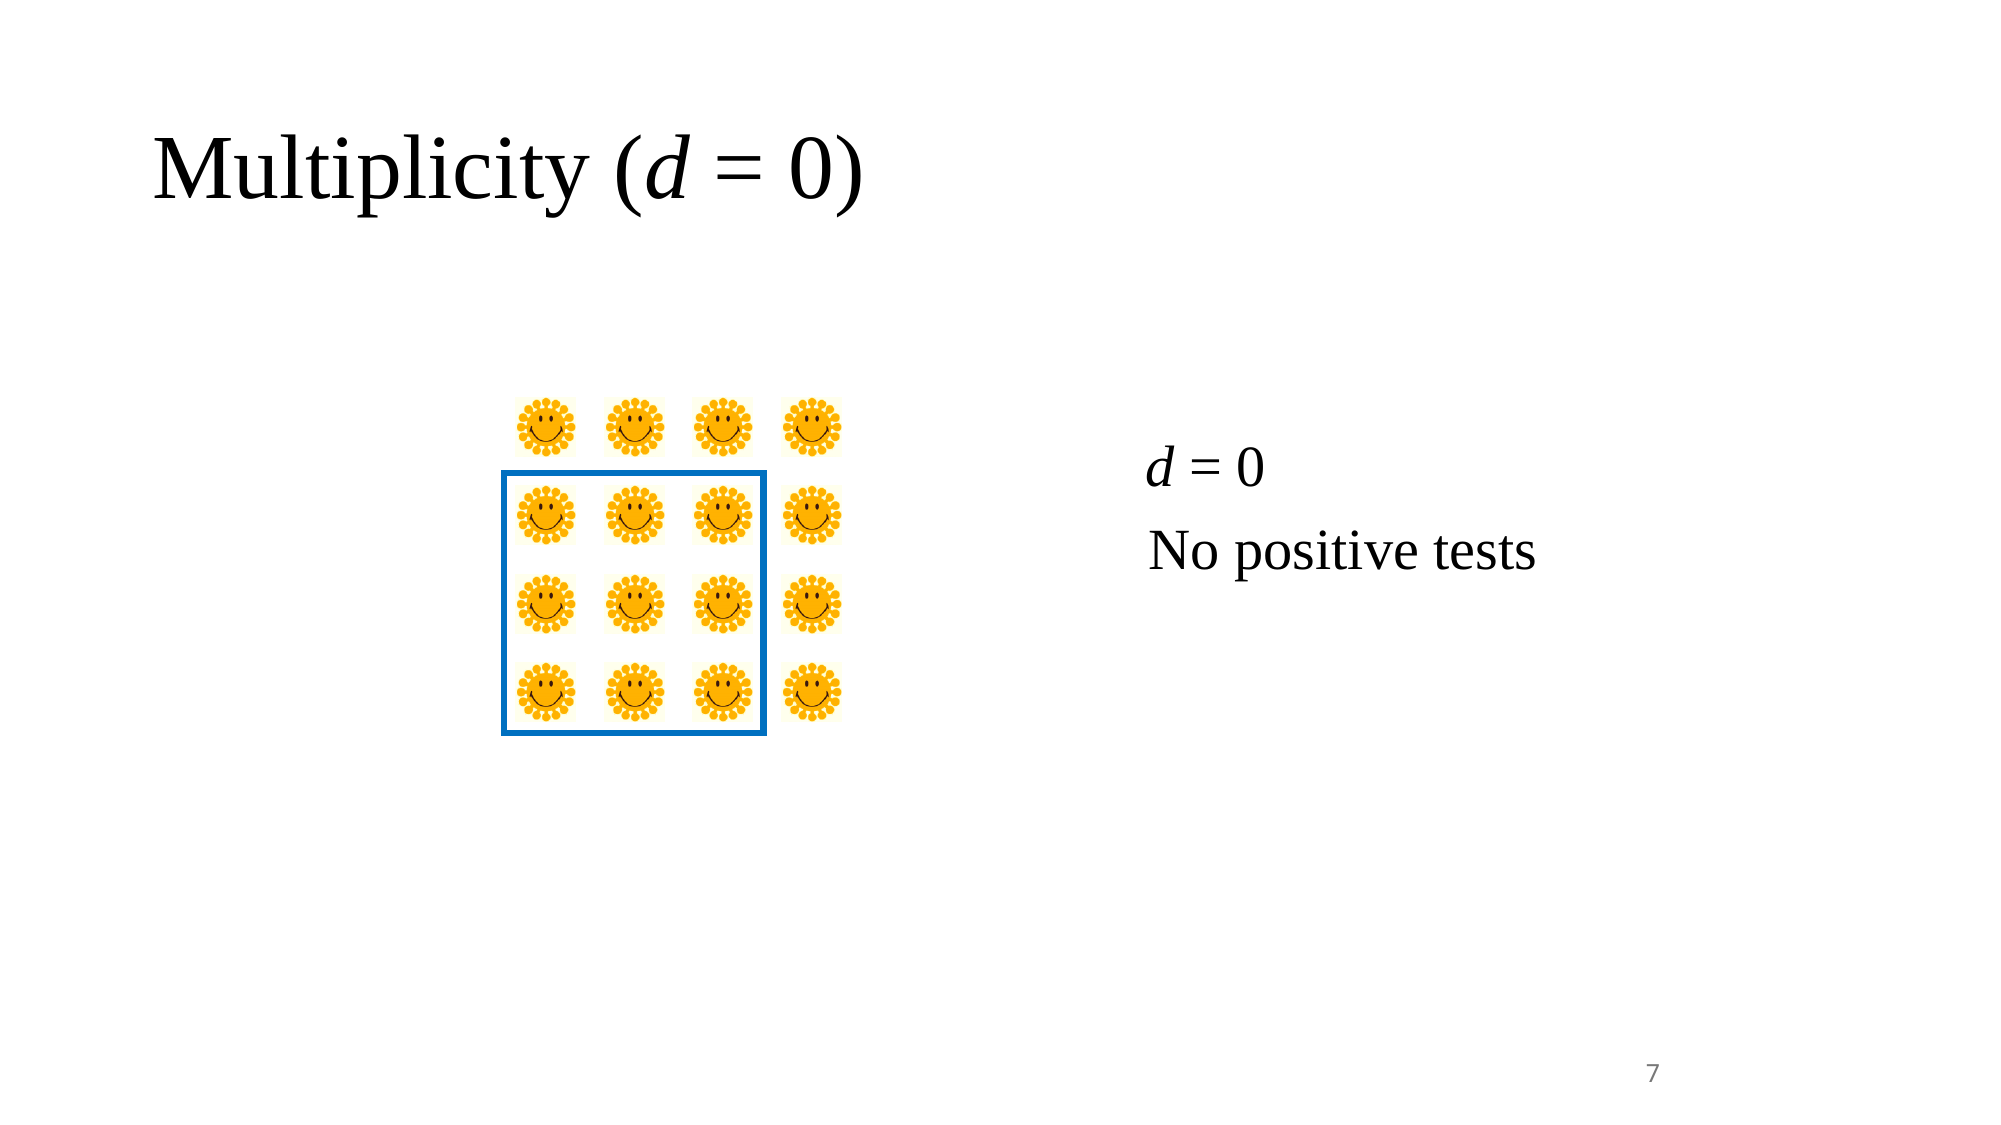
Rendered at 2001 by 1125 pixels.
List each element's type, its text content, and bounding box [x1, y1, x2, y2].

text_box d = 0 [1130, 420, 1281, 506]
picture [692, 573, 754, 634]
picture [515, 662, 576, 723]
picture [780, 662, 842, 723]
picture [515, 396, 576, 457]
picture [692, 396, 754, 457]
text_box No positive tests [1133, 503, 1553, 589]
picture [603, 573, 665, 634]
slide_number 7 [1325, 1042, 1675, 1103]
title Multiplicity (d = 0) [137, 59, 1863, 278]
picture [692, 485, 754, 546]
picture [603, 662, 665, 723]
picture [780, 485, 842, 546]
text_box [502, 471, 765, 734]
picture [692, 662, 754, 723]
picture [603, 396, 665, 457]
picture [780, 573, 842, 634]
picture [515, 485, 576, 546]
picture [603, 485, 665, 546]
picture [515, 573, 576, 634]
picture [780, 396, 842, 457]
